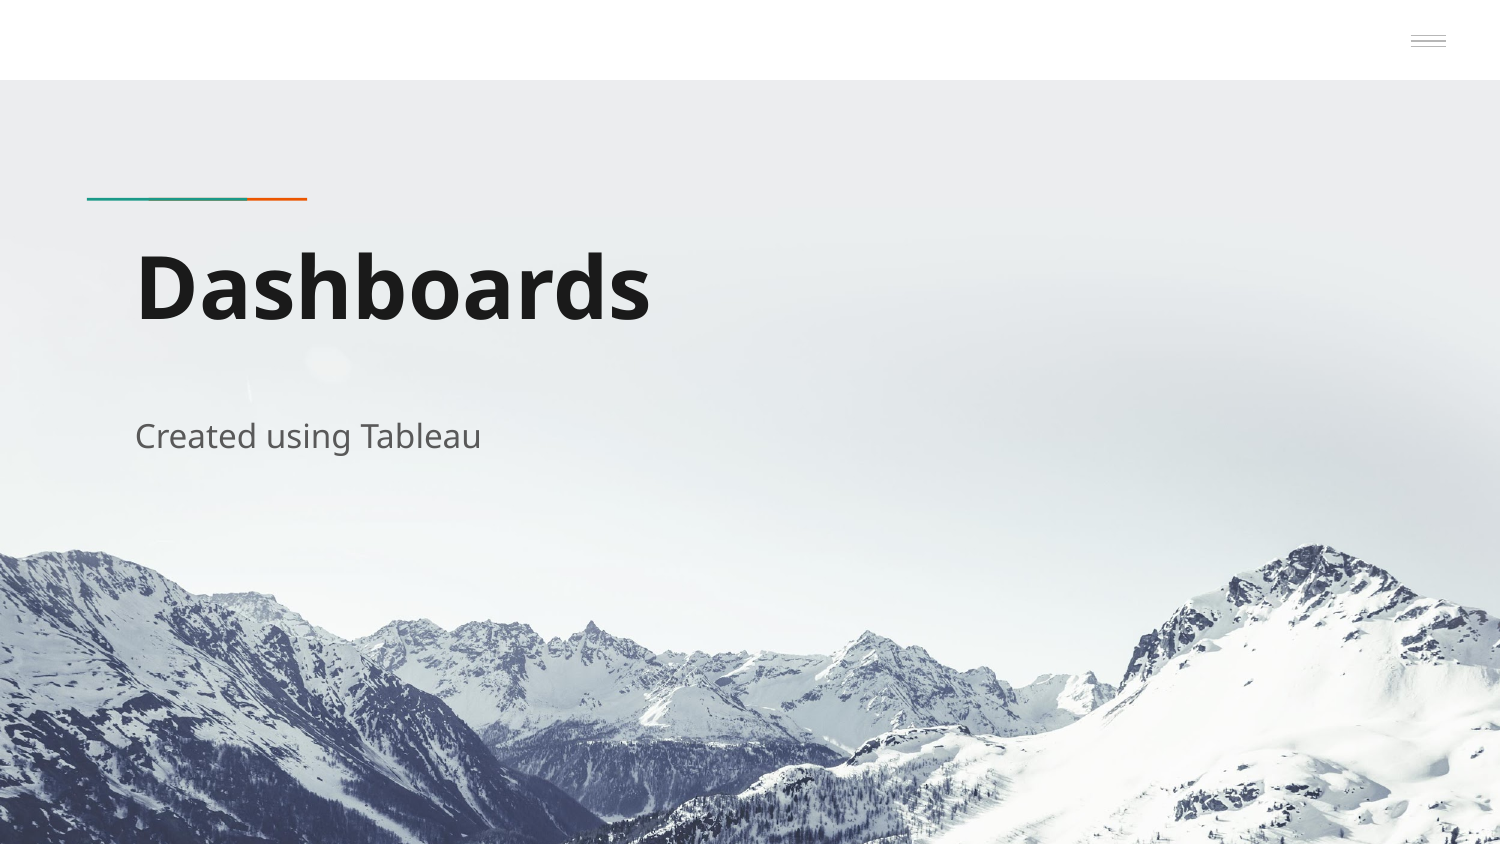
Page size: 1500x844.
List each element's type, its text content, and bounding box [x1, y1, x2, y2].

subtitle Created using Tableau [119, 400, 1381, 511]
picture [0, 80, 1500, 844]
title Dashboards [119, 216, 1381, 400]
